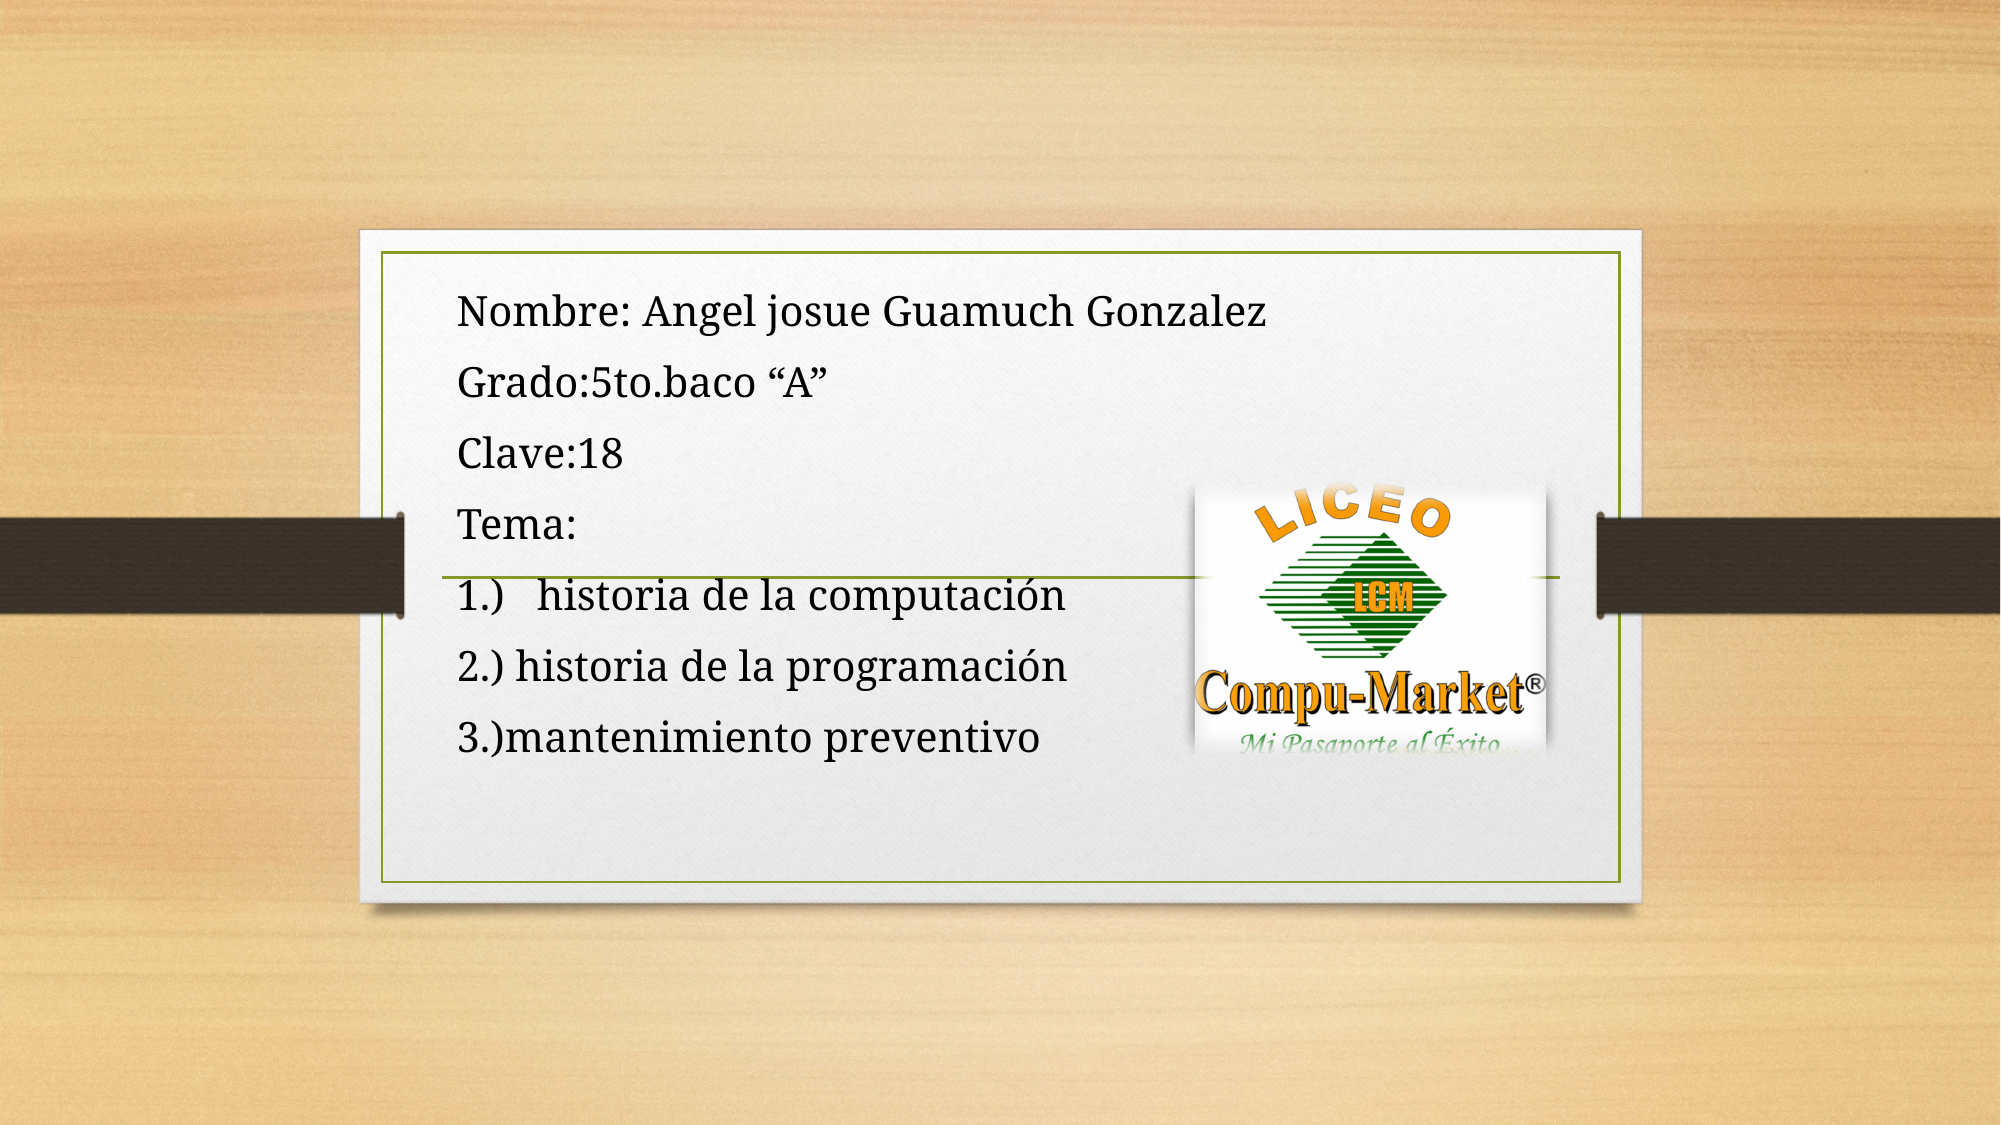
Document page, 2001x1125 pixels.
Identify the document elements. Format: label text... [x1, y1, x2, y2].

subtitle Nombre: Angel josue Guamuch Gonzalez Grado:5to.baco “A” Clave:18 Tema: 1.) historia de la computación 2.) historia de la programación 3.)mantenimiento preventivo [441, 277, 1560, 817]
picture [0, 0, 2001, 1125]
